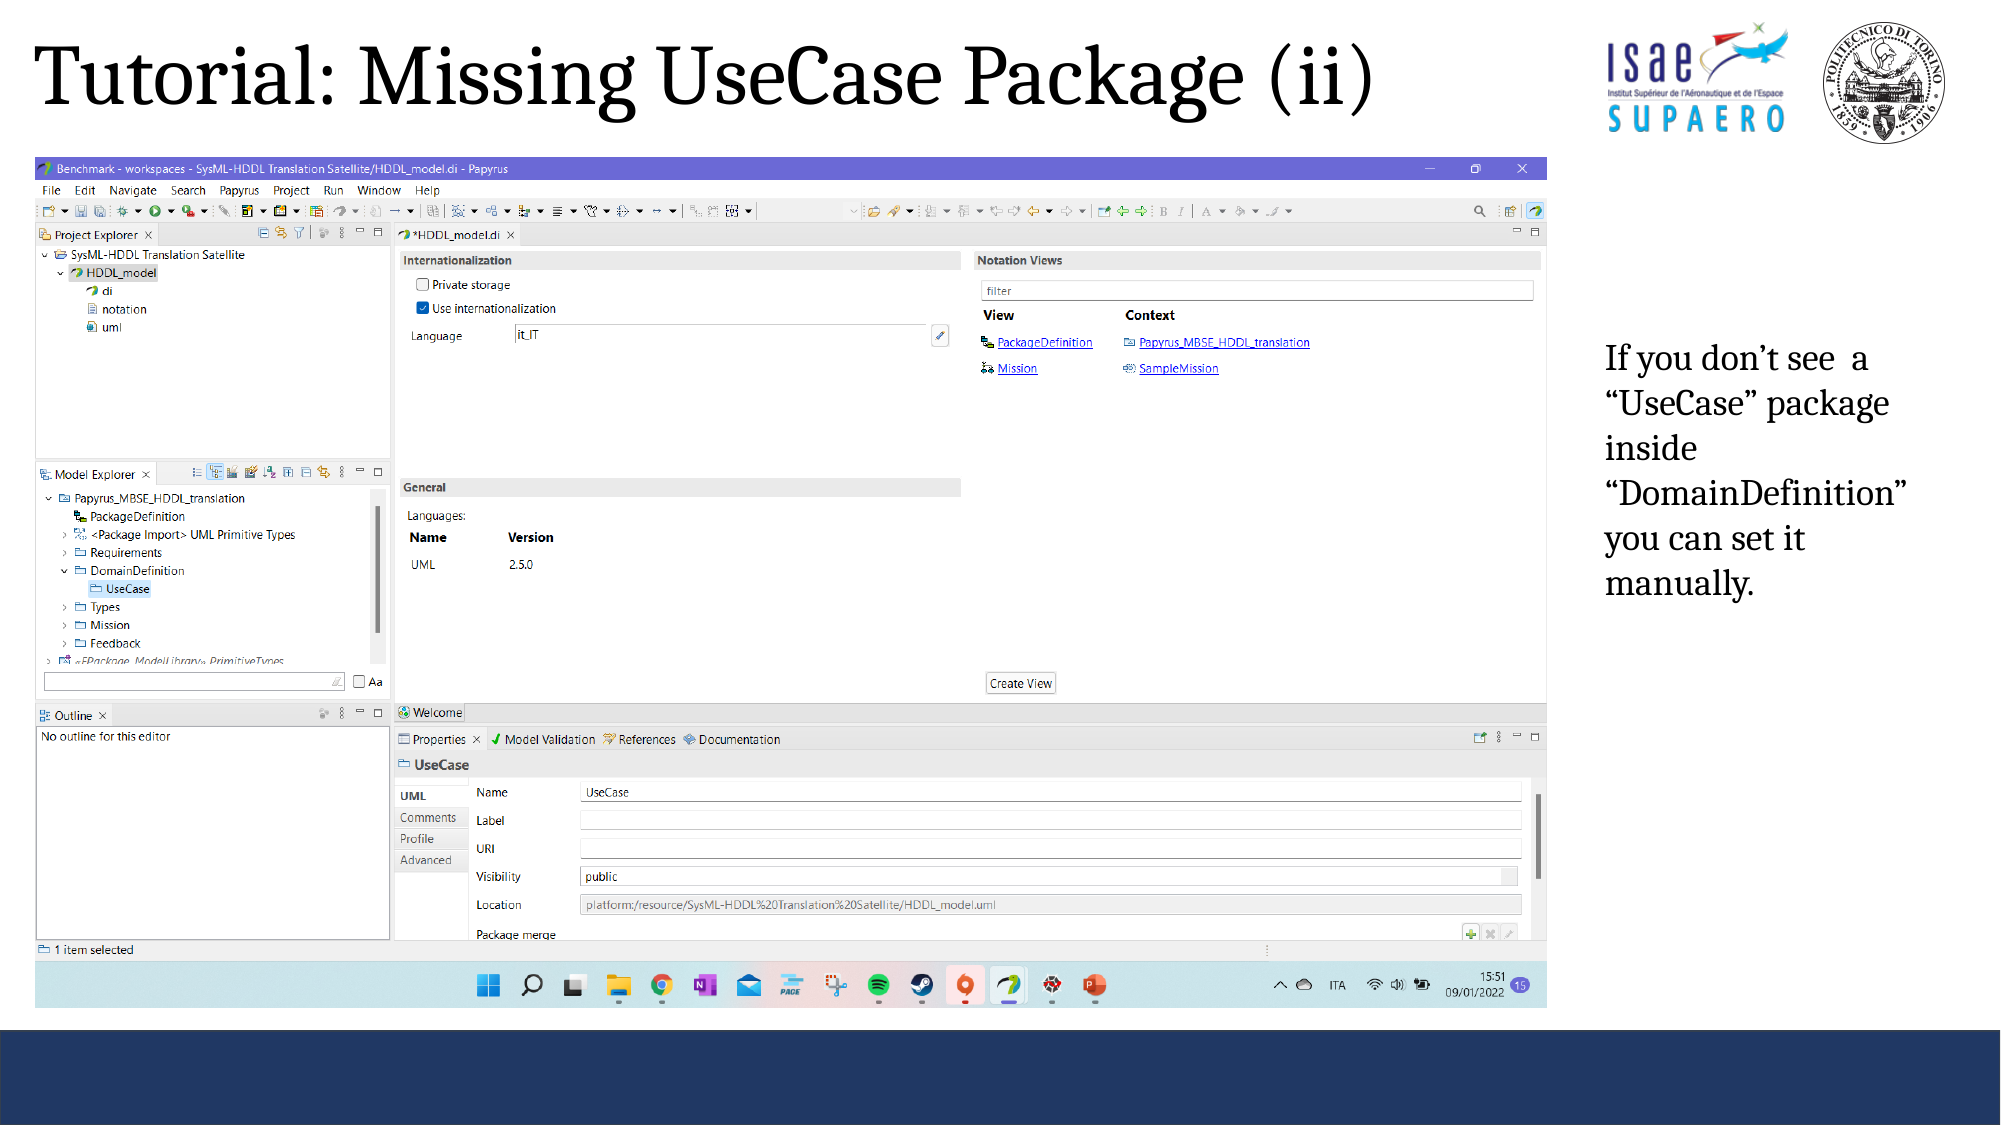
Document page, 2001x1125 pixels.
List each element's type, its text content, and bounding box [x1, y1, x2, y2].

picture [1771, 109, 1779, 128]
picture [1608, 22, 1788, 132]
text_box If you don’t see a “UseCase” package inside “DomainDefinition” you can set it manually. [1590, 325, 1964, 611]
picture [35, 157, 1547, 1008]
title Tutorial: Missing UseCase Package (ii) [18, 22, 1544, 132]
picture [1823, 22, 1945, 144]
